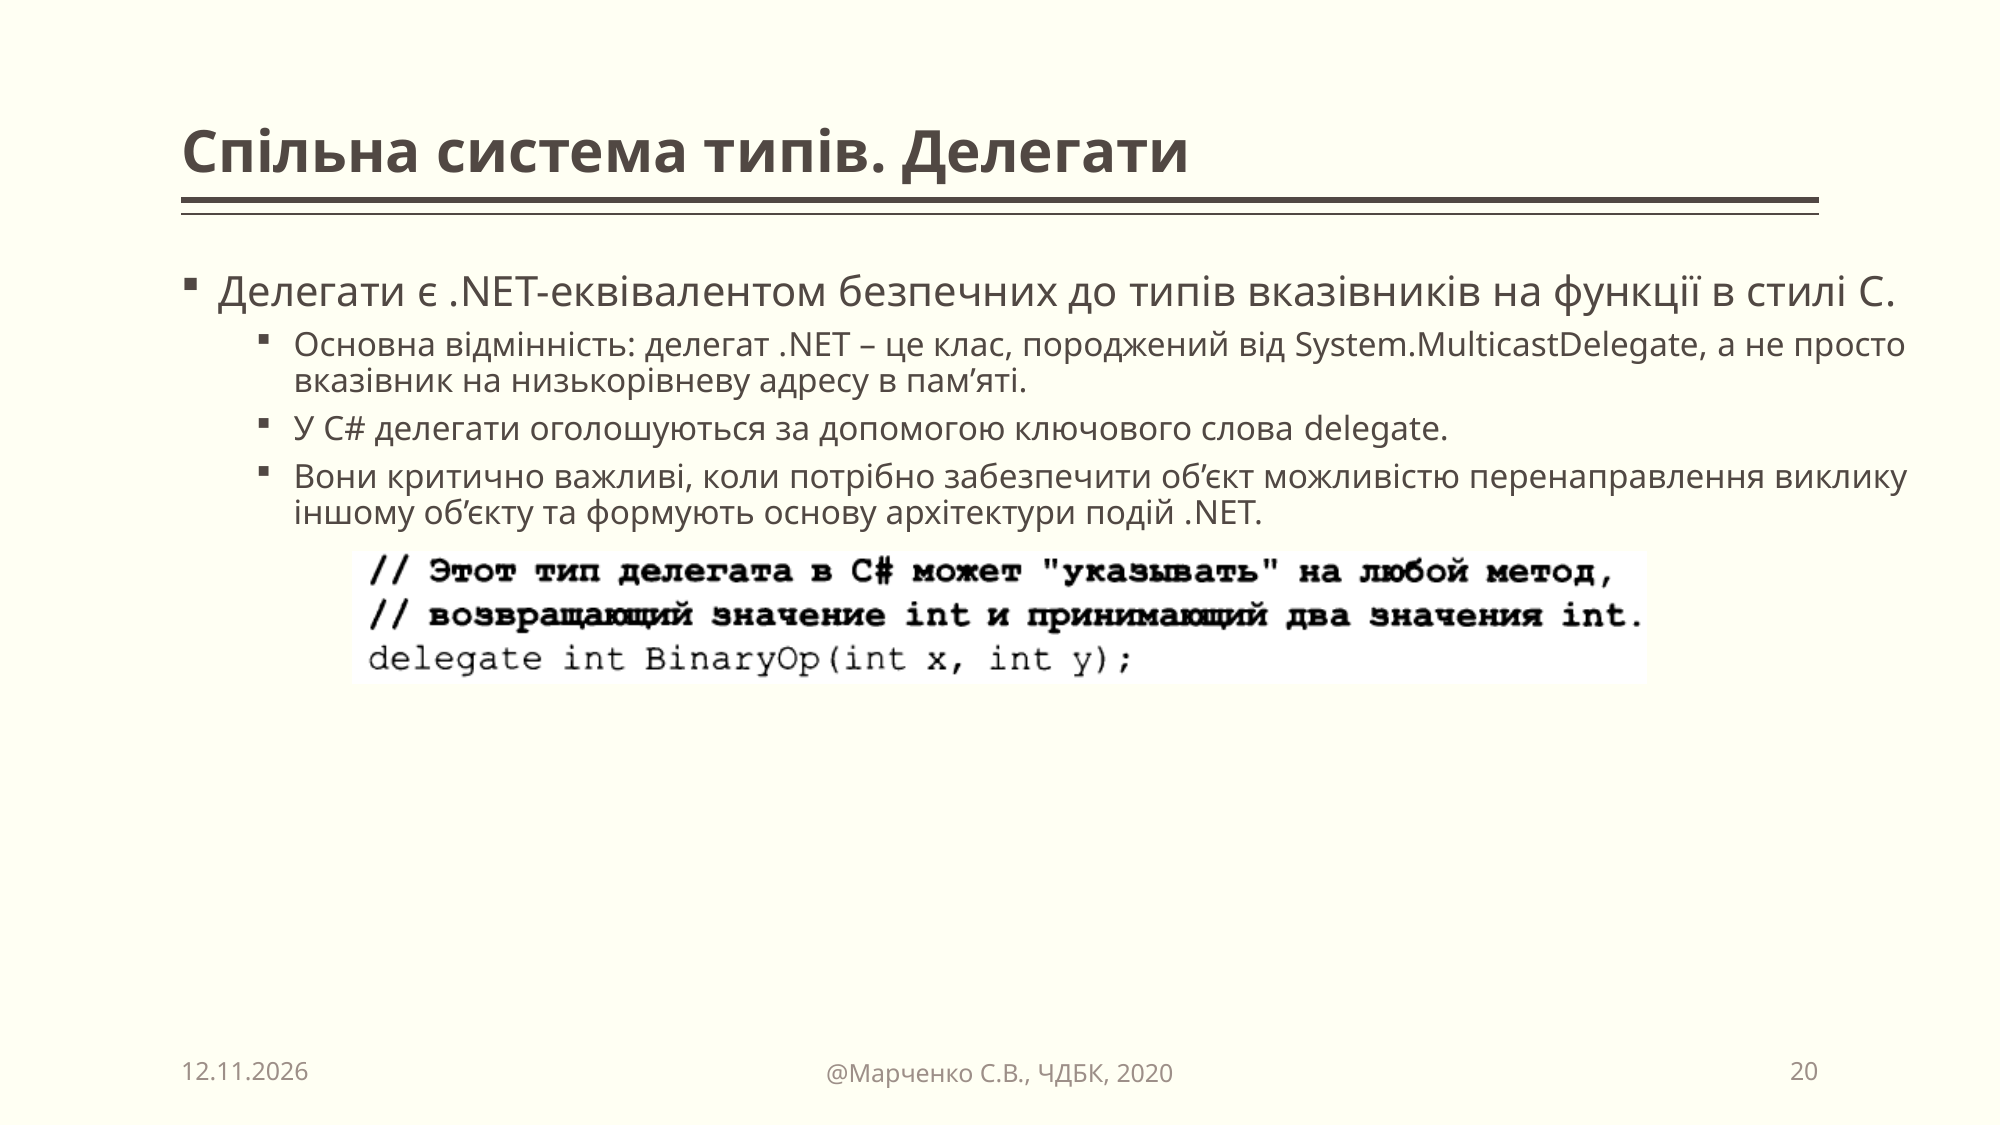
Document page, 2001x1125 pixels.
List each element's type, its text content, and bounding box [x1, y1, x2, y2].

title Спільна система типів. Делегати [181, 12, 1819, 193]
list Делегати є .NET-еквівалентом безпечних до типів вказівників на функції в стилі С. Основна відмінність: делегат .NET – це клас, породжений від System.MulticastDelegate, а не просто вказівник на низькорівневу адресу в пам’яті. У C# делегати оголошуються за допомогою ключового слова delegate. Вони критично важливі, коли потрібно забезпечити об’єкт можливістю перенаправлення виклику іншому об’єкту та формують основу архітектури подій .NET. [181, 262, 1937, 1013]
picture [352, 551, 1647, 684]
footer @Марченко С.В., ЧДБК, 2020 [481, 1042, 1518, 1103]
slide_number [181, 1042, 481, 1103]
slide_number 20 [1518, 1042, 1819, 1103]
